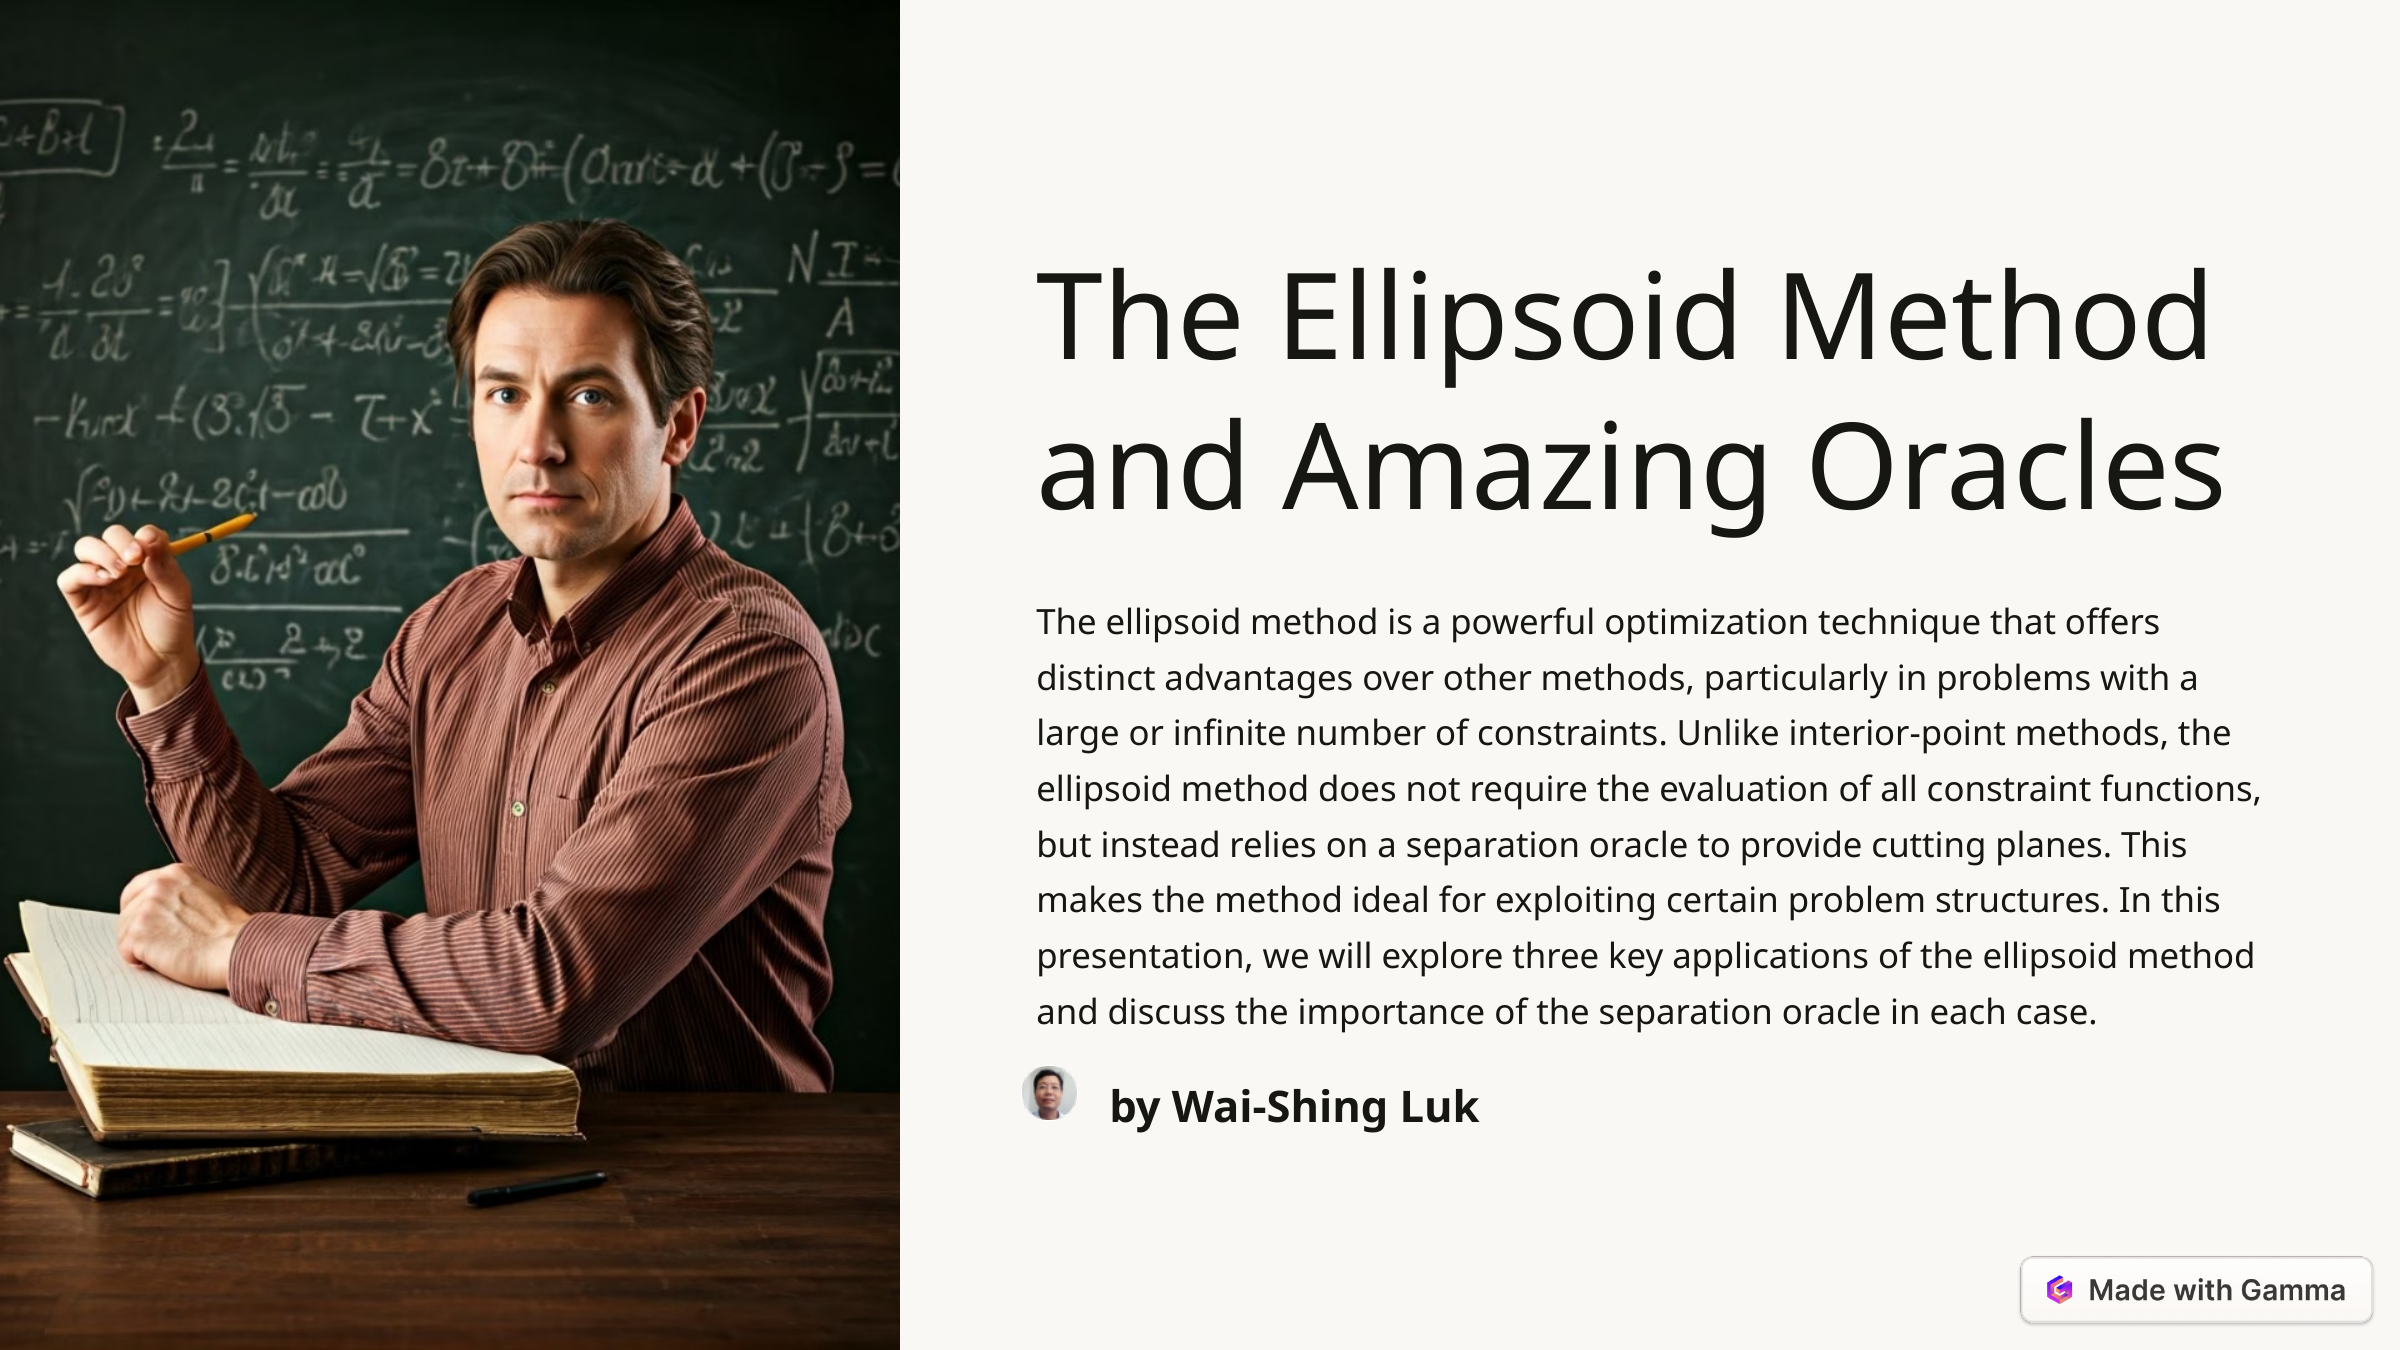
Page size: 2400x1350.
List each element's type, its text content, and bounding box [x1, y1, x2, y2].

text_box The Ellipsoid Method and Amazing Oracles [1021, 226, 2279, 527]
picture [1022, 1066, 1077, 1120]
text_box [900, 0, 2400, 1350]
picture [2008, 1244, 2385, 1335]
text_box The ellipsoid method is a powerful optimization technique that offers distinct advantages over other methods, particularly in problems with a large or infinite number of constraints. Unlike interior-point methods, the ellipsoid method does not require the evaluation of all constraint functions, but instead relies on a separation oracle to provide cutting planes. This makes the method ideal for exploiting certain problem structures. In this presentation, we will explore three key applications of the ellipsoid method and discuss the importance of the separation oracle in each case. [1021, 578, 2279, 1024]
picture [0, 0, 900, 1350]
text_box by Wai-Shing Luk [1094, 1062, 1467, 1124]
